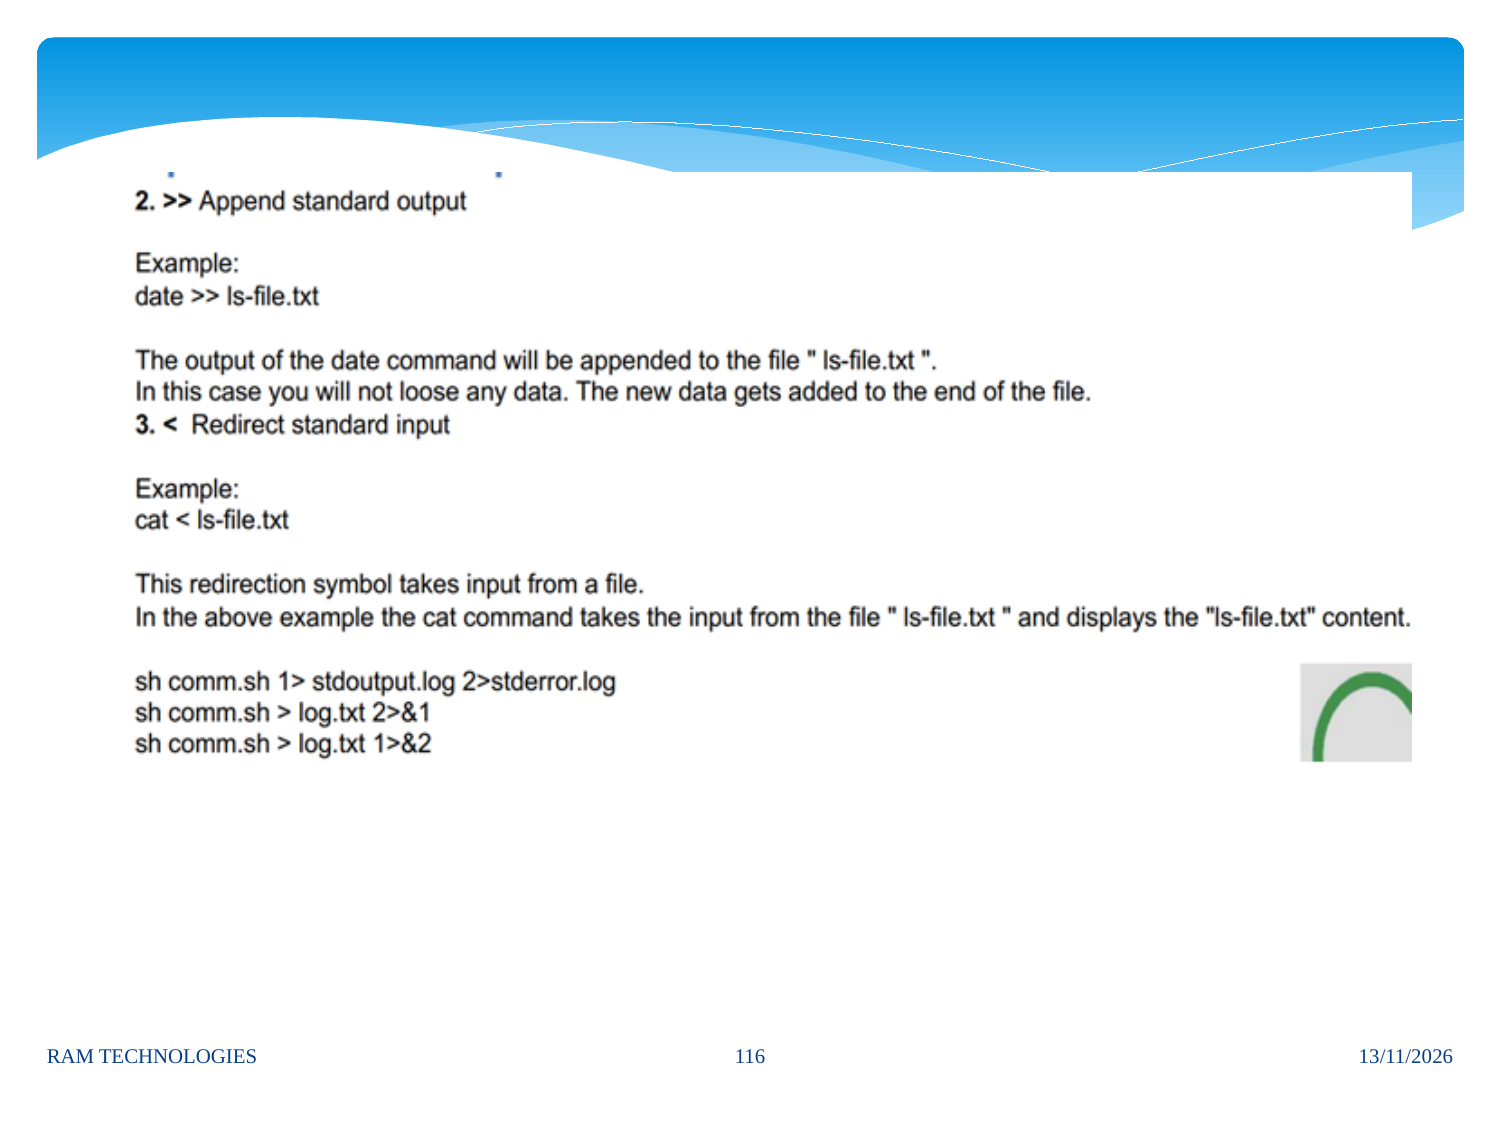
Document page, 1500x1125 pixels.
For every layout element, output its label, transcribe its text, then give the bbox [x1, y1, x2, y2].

slide_number 116 [654, 1025, 846, 1086]
picture [111, 172, 1412, 781]
footer RAM TECHNOLOGIES [31, 1025, 653, 1086]
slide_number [847, 1025, 1469, 1086]
